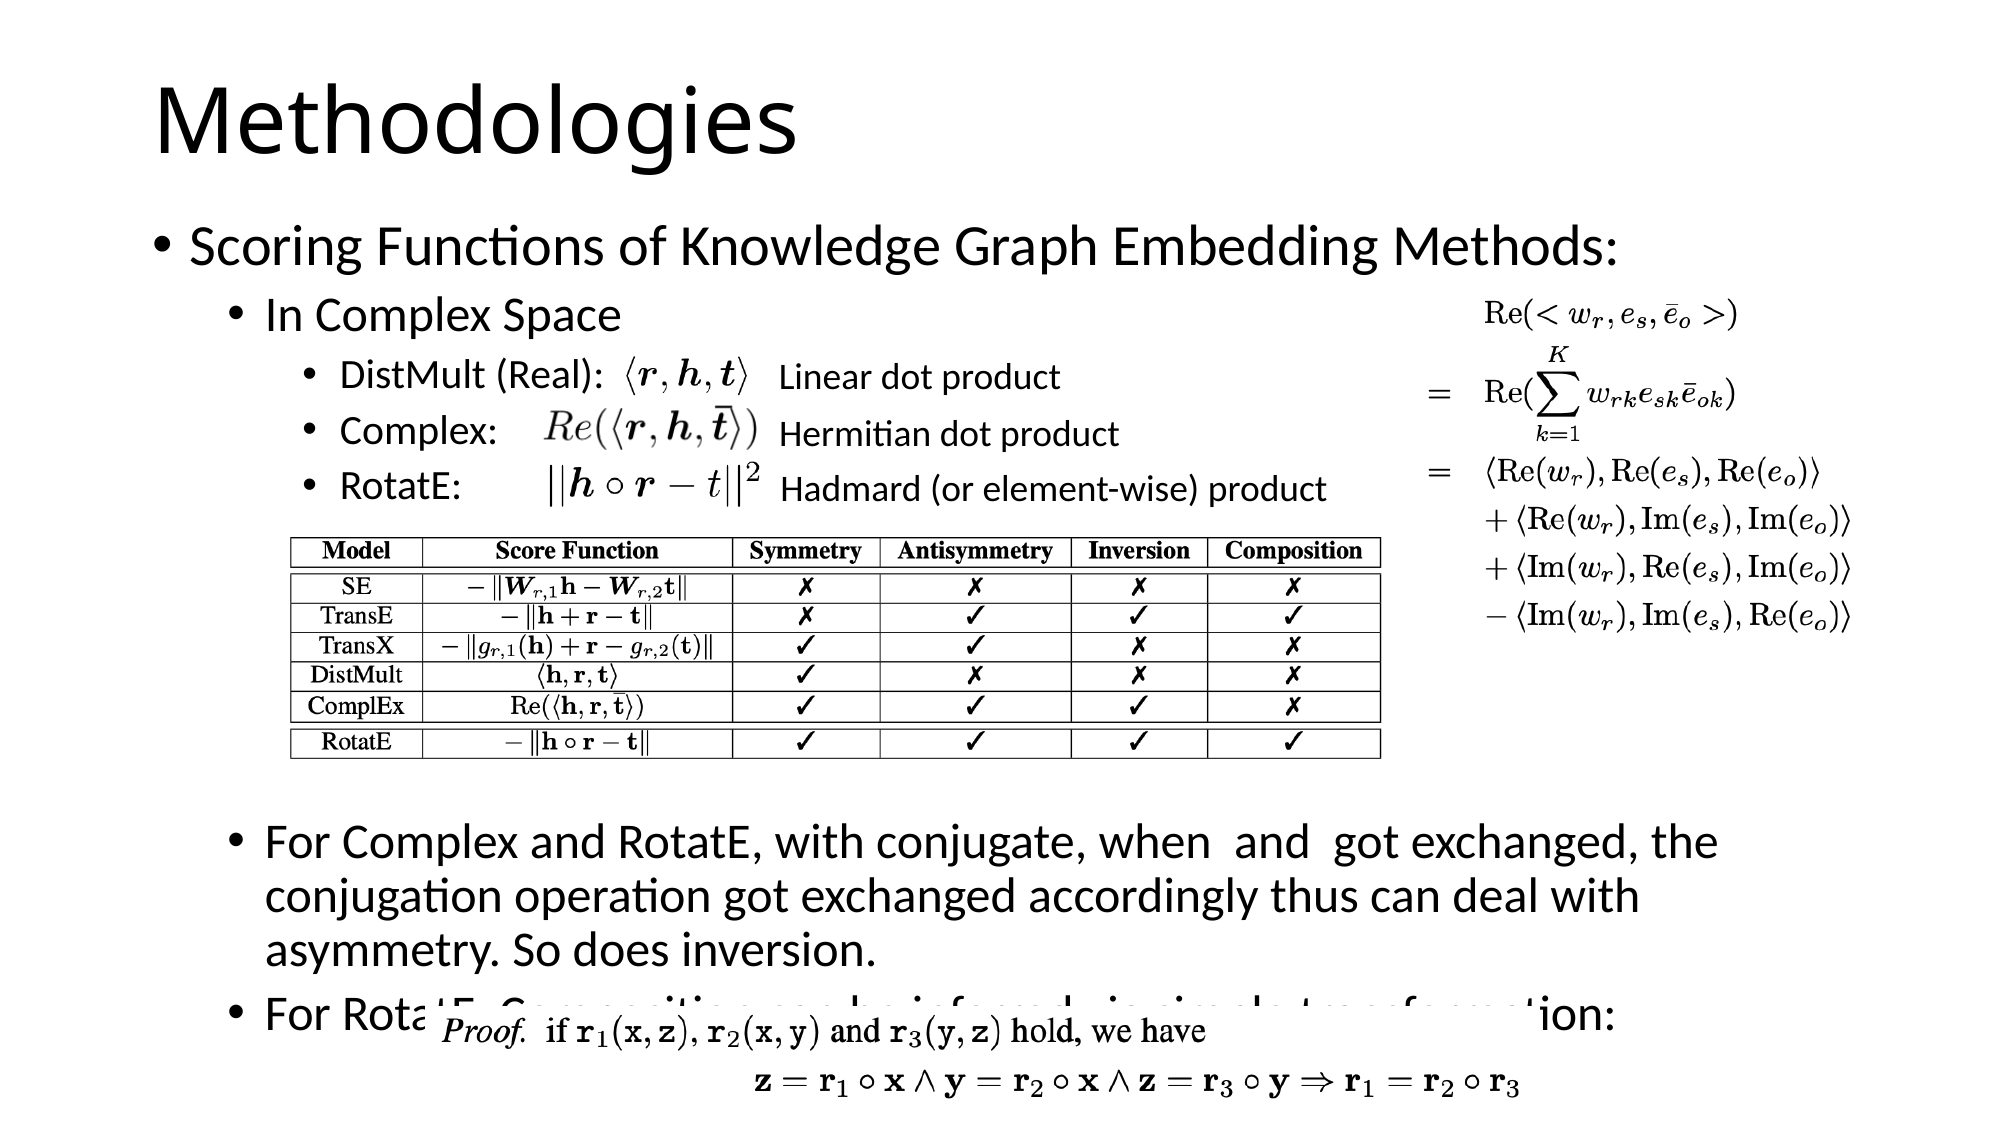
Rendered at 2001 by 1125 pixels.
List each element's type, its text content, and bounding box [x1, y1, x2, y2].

title Methodologies [137, 59, 1863, 189]
picture [537, 402, 762, 455]
picture [545, 459, 767, 512]
picture [1412, 292, 1863, 643]
text_box Hadmard (or element-wise) product [765, 456, 1343, 516]
text_box Linear dot product [763, 344, 1077, 405]
picture [425, 1006, 1540, 1112]
text_box Hermitian dot product [764, 401, 1136, 459]
picture [625, 352, 748, 399]
picture [283, 531, 1387, 768]
